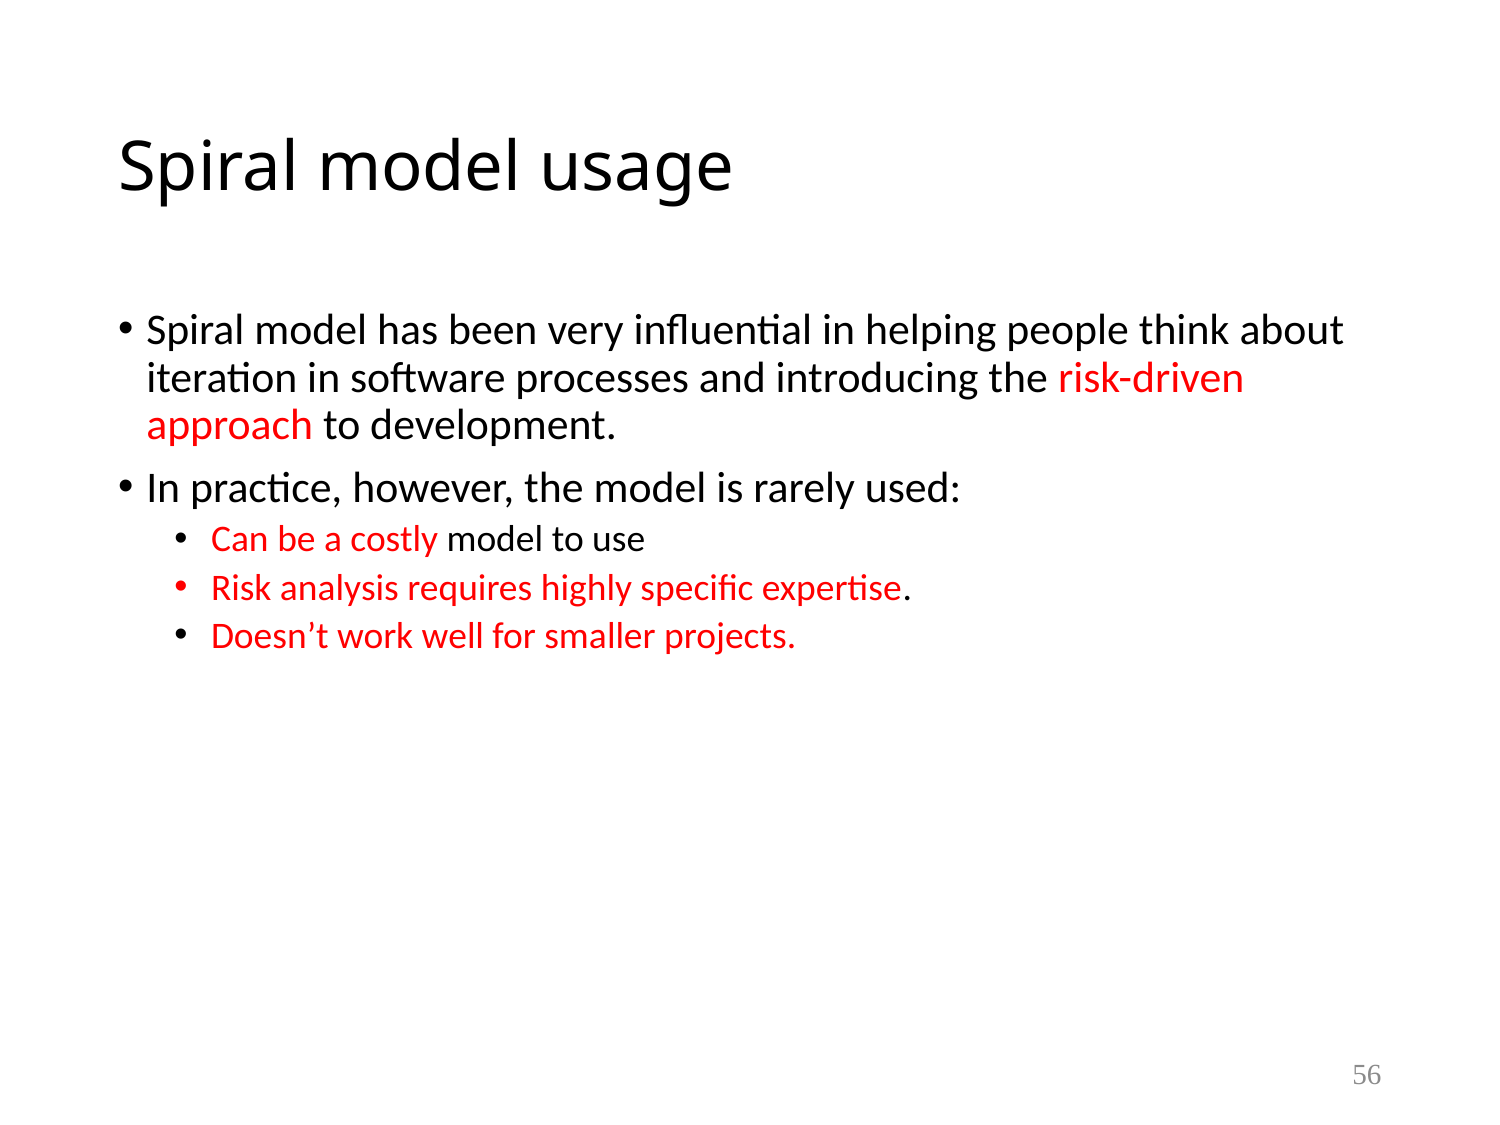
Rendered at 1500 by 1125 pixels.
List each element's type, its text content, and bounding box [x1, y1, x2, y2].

list Spiral model has been very influential in helping people think about iteration in software processes and introducing the risk-driven approach to development. In practice, however, the model is rarely used: Can be a costly model to use Risk analysis requires highly specific expertise. Doesn’t work well for smaller projects. [103, 299, 1397, 1014]
slide_number 56 [1059, 1042, 1397, 1103]
title Spiral model usage [103, 59, 1397, 278]
